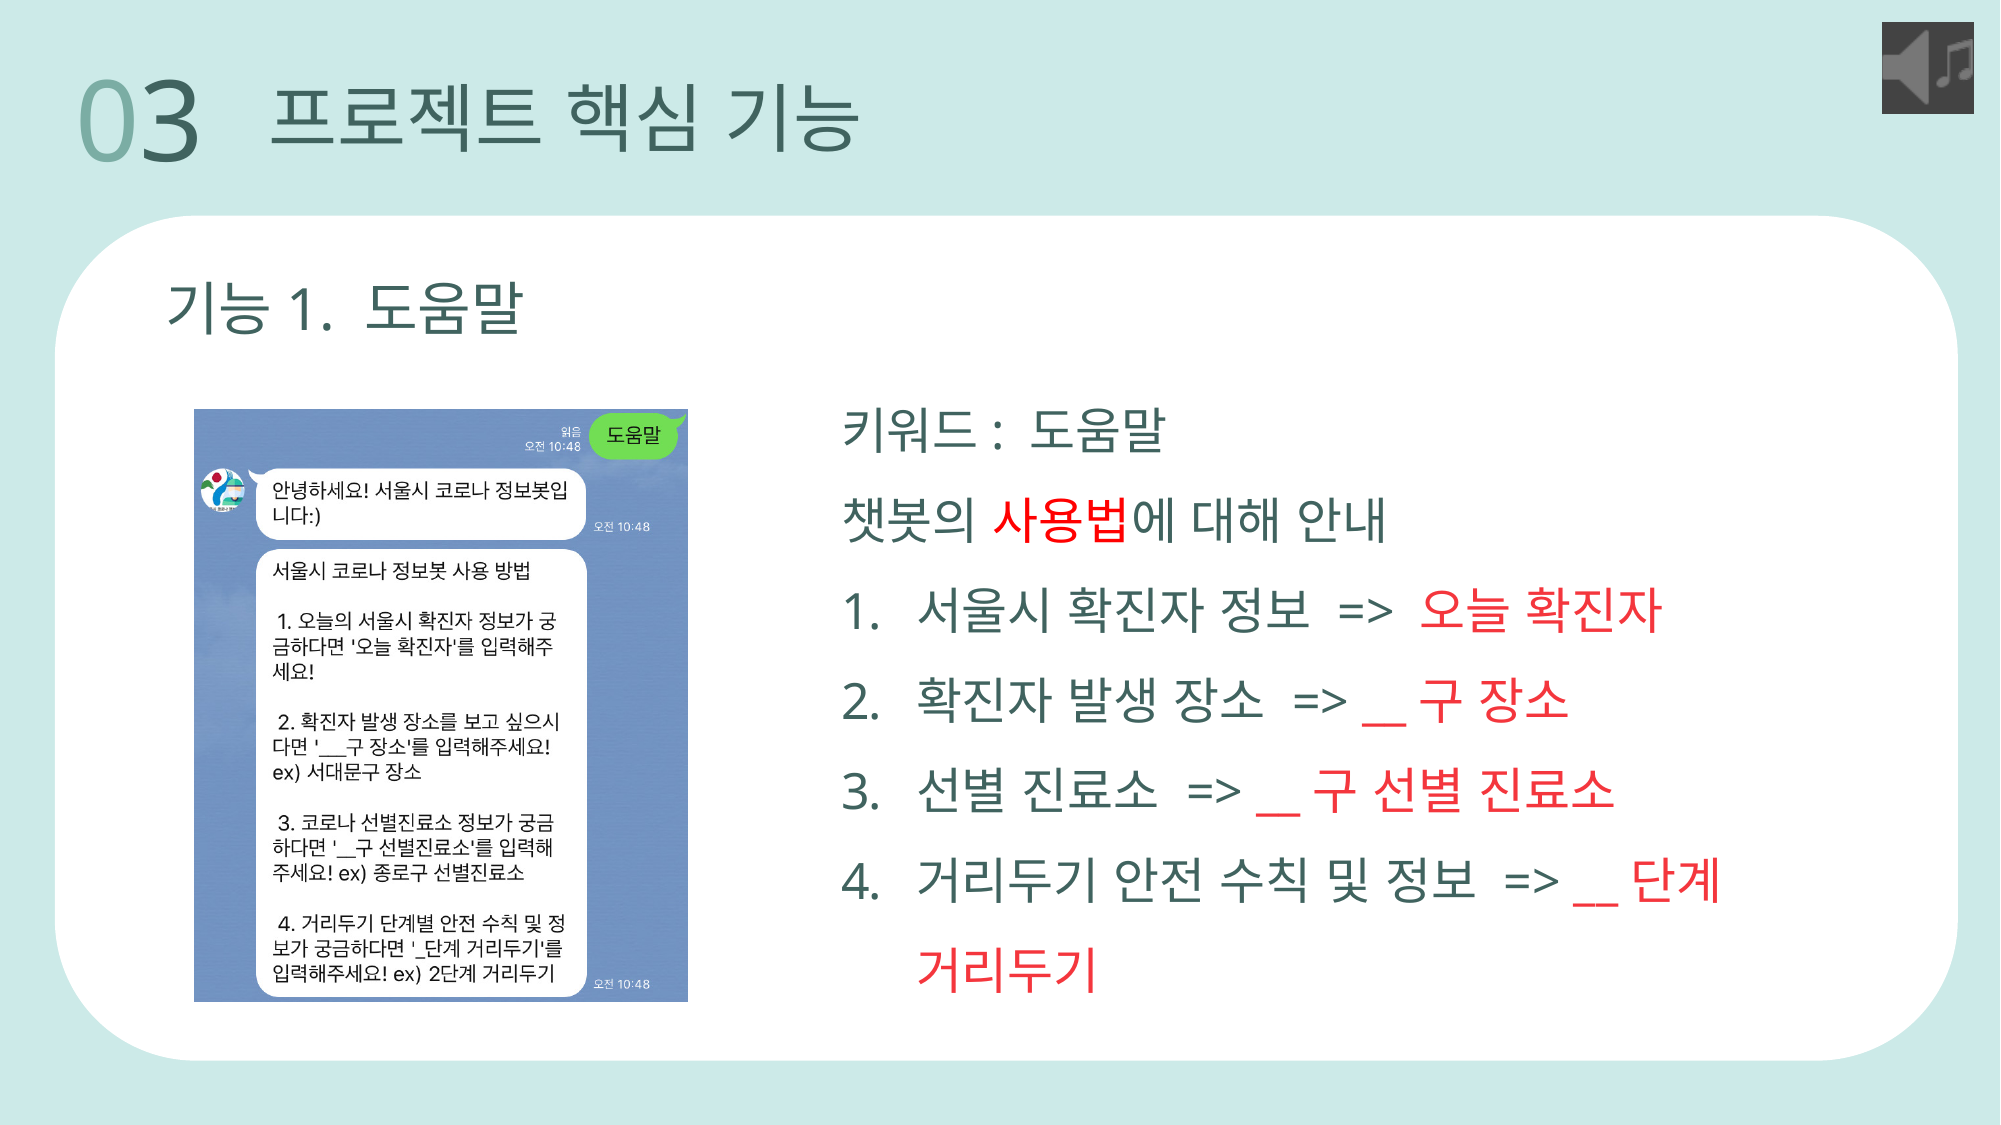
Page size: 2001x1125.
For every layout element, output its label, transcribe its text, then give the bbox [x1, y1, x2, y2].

text_box 기능1. 도움말 [150, 265, 540, 350]
picture [1880, 20, 1975, 115]
text_box [53, 214, 1959, 1062]
text_box 프로젝트 핵심 기능 [254, 64, 878, 170]
text_box 03 [60, 41, 219, 192]
text_box 키워드: 도움말 챗봇의 사용법에 대해 안내 서울시 확진자 정보 => 오늘 확진자 확진자 발생 장소 => __구 장소 선별 진료소 => __구 선별 진료소 거리두기 안전 수칙 및 정보 => __단계 거리두기 [826, 362, 1873, 1007]
picture [194, 409, 688, 1002]
